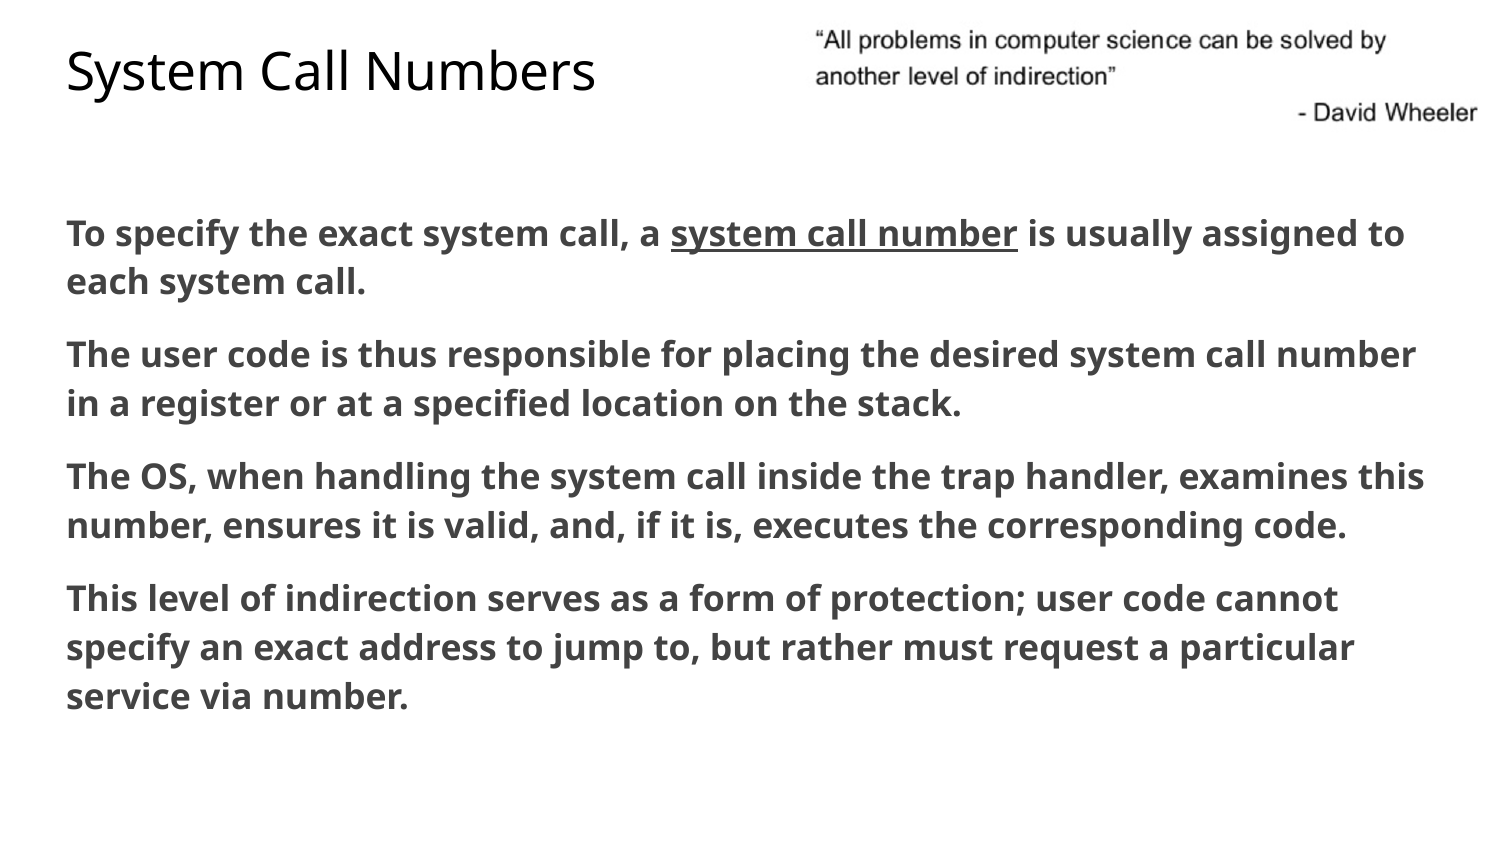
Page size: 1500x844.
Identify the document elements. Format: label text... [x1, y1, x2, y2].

picture [785, 0, 1500, 140]
title System Call Numbers [51, 22, 780, 116]
list To specify the exact system call, a system call number is usually assigned to each system call. The user code is thus responsible for placing the desired system call number in a register or at a specified location on the stack. The OS, when handling the system call inside the trap handler, examines this number, ensures it is valid, and, if it is, executes the corresponding code. This level of indirection serves as a form of protection; user code cannot specify an exact address to jump to, but rather must request a particular service via number. [51, 189, 1449, 775]
